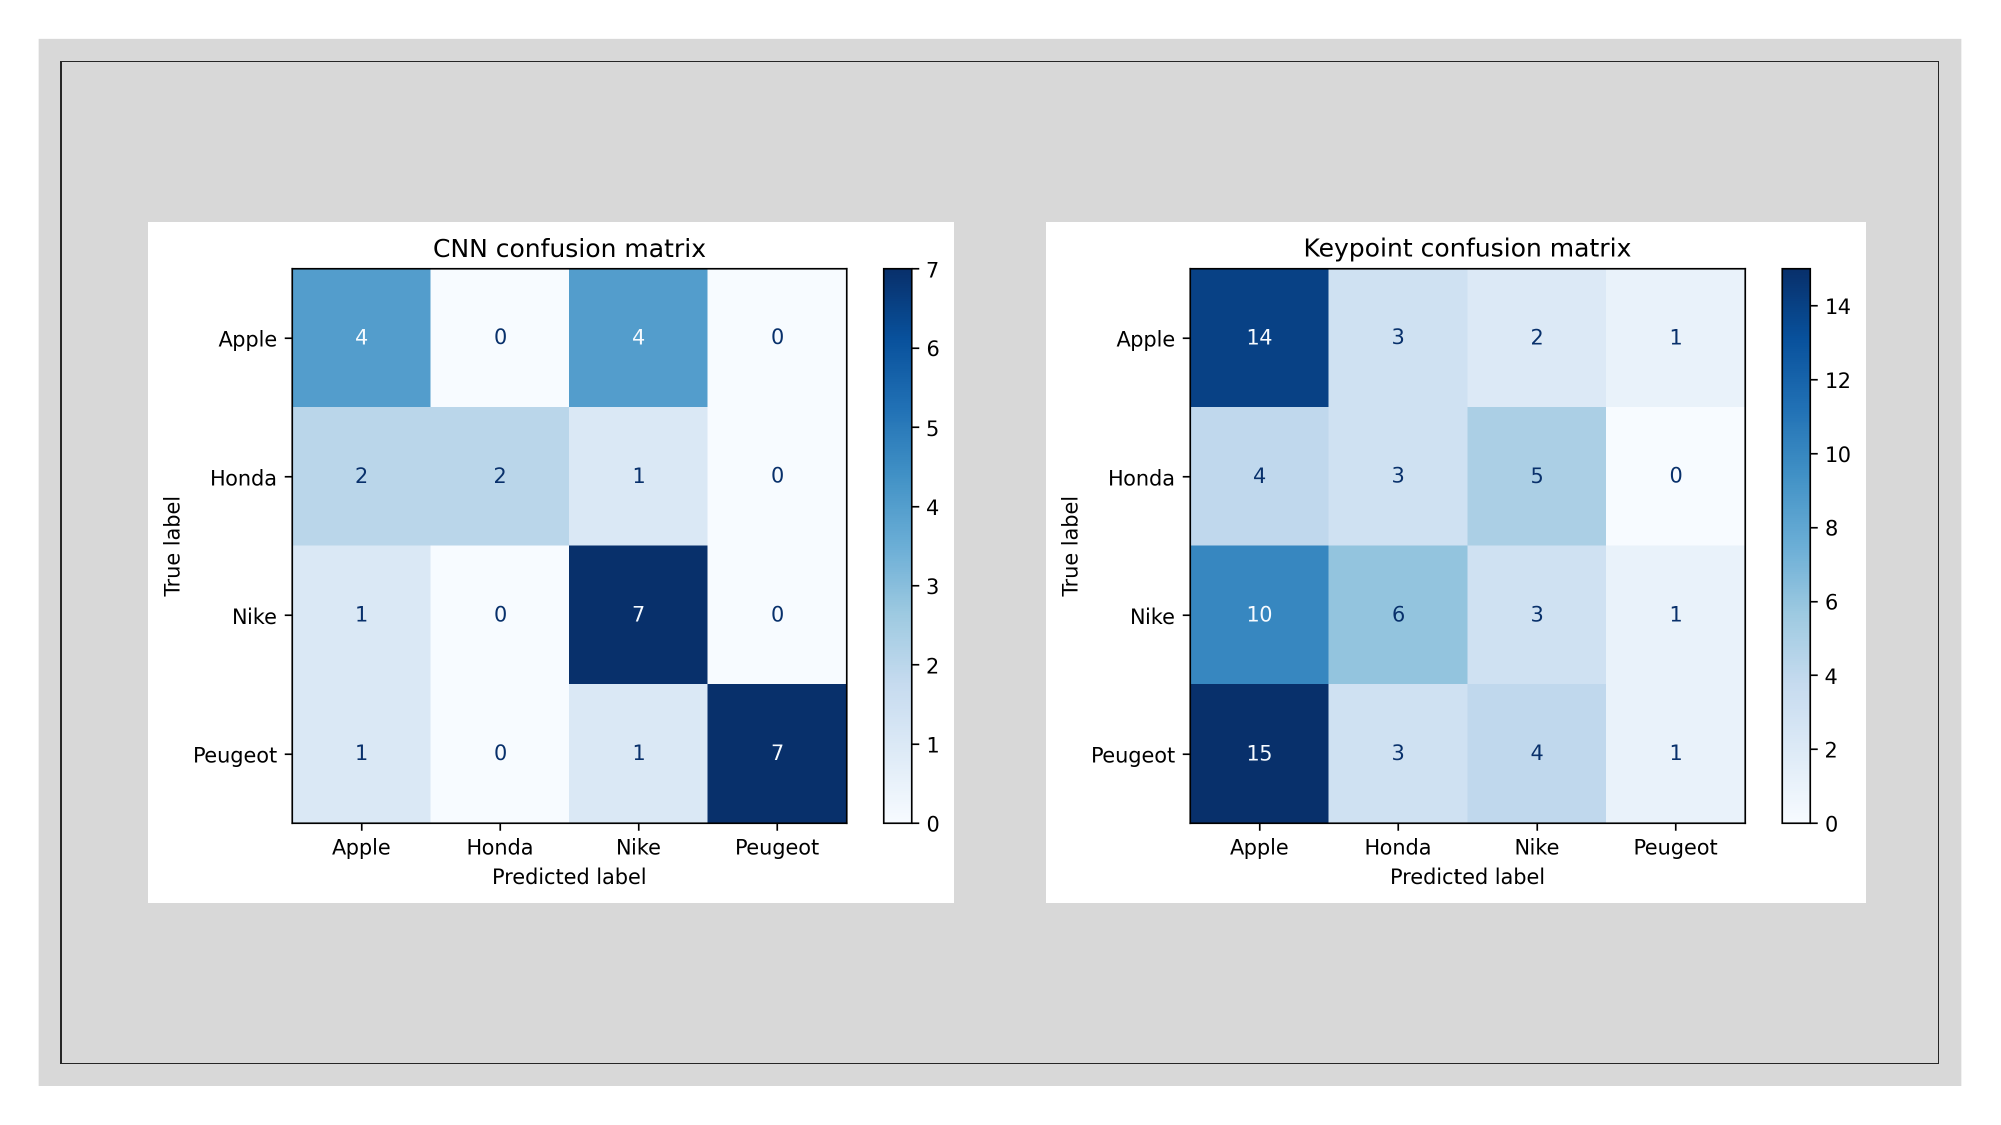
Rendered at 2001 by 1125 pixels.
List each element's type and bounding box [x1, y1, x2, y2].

picture [1046, 222, 1866, 903]
picture [148, 222, 954, 903]
